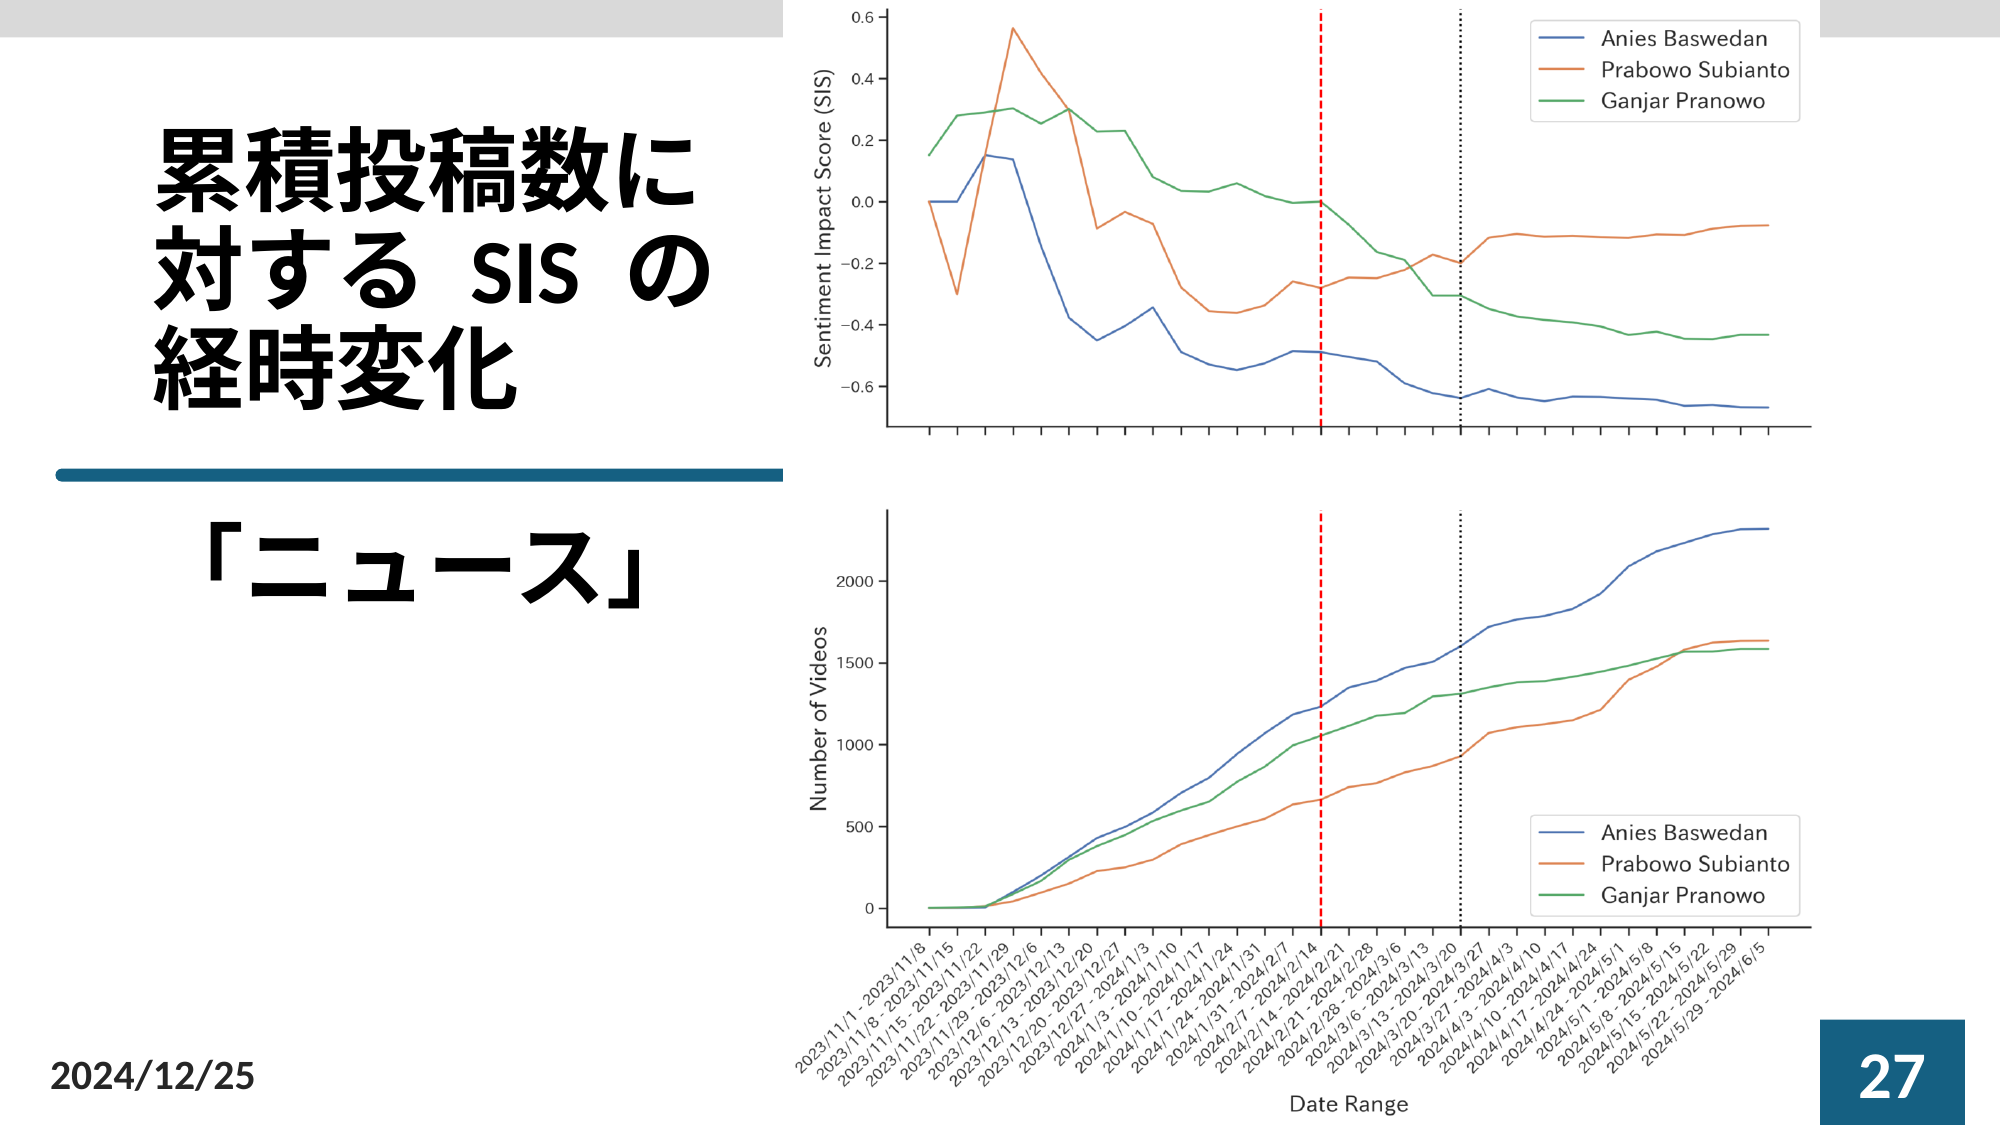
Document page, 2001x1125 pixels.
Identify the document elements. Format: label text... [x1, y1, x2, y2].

picture [782, 0, 1821, 1125]
slide_number 26 [1821, 1019, 1965, 1125]
text_box [53, 466, 137, 484]
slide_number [35, 1042, 485, 1103]
title 累積投稿数に 対する SIS の 経時変化 「ニュース」 [137, 59, 782, 686]
